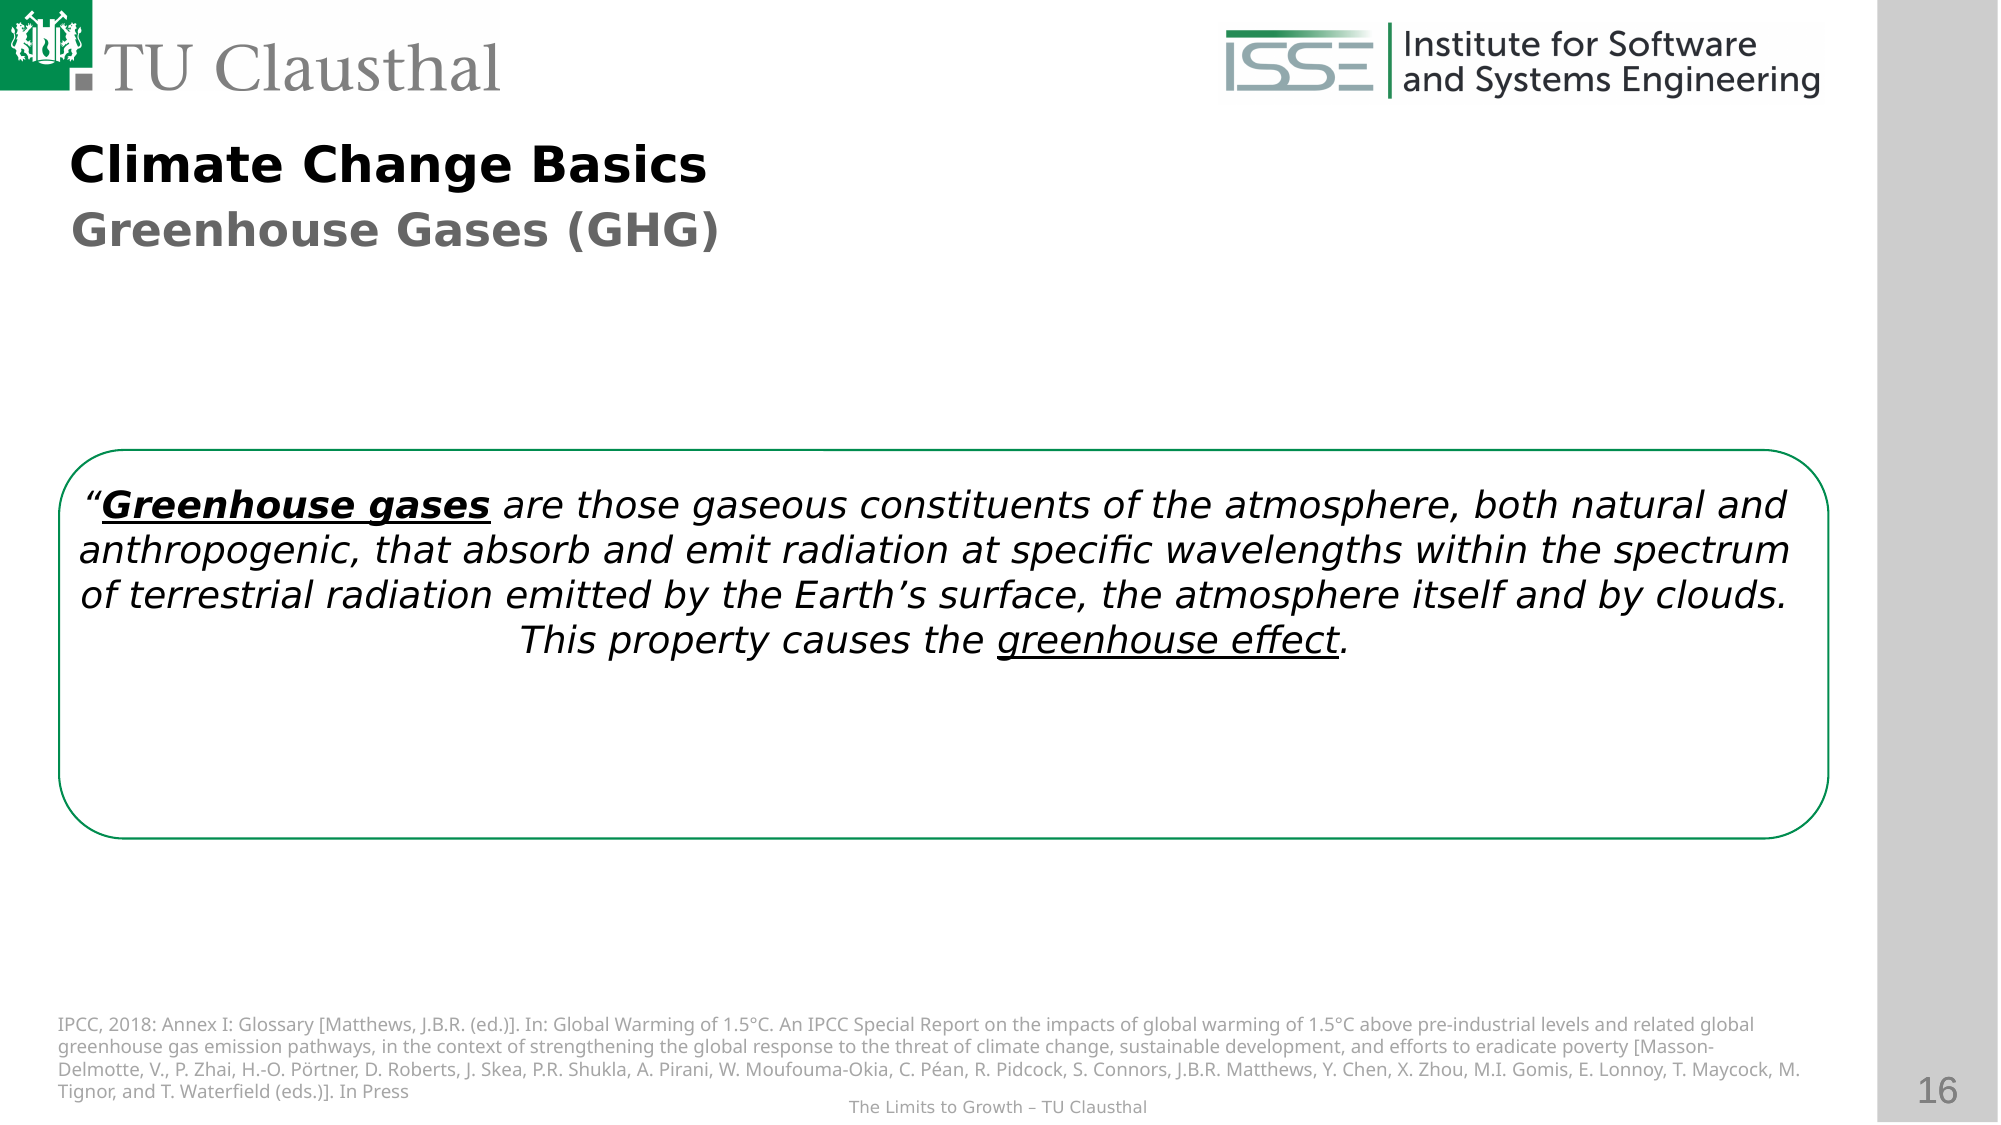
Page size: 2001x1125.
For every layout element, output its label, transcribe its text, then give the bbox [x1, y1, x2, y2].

text_box IPCC, 2018: Annex I: Glossary [Matthews, J.B.R. (ed.)]. In: Global Warming of 1.5°C. An IPCC Special Report on the impacts of global warming of 1.5°C above pre-industrial levels and related global greenhouse gas emission pathways, in the context of strengthening the global response to the threat of climate change, sustainable development, and efforts to eradicate poverty [Masson-Delmotte, V., P. Zhai, H.-O. Pörtner, D. Roberts, J. Skea, P.R. Shukla, A. Pirani, W. Moufouma-Okia, C. Péan, R. Pidcock, S. Connors, J.B.R. Matthews, Y. Chen, X. Zhou, M.I. Gomis, E. Lonnoy, T. Maycock, M. Tignor, and T. Waterfield (eds.)]. In Press [43, 1004, 1814, 1110]
picture [0, 0, 500, 91]
text_box Climate Change Basics [54, 125, 1817, 206]
text_box “Greenhouse gases are those gaseous constituents of the atmosphere, both natural and anthropogenic, that absorb and emit radiation at specific wavelengths within the spectrum of terrestrial radiation emitted by the Earth’s surface, the atmosphere itself and by clouds. This property causes the greenhouse effect. Water vapour (H2O), carbon dioxide (CO2), nitrous oxide (N2O), methane (CH4) and ozone (O3) are the primary GHGs in the Earth’s atmosphere.” [54, 207, 1817, 1033]
picture [1218, 22, 1825, 105]
text_box Greenhouse Gases (GHG) [70, 188, 1768, 269]
text_box [58, 448, 1830, 840]
